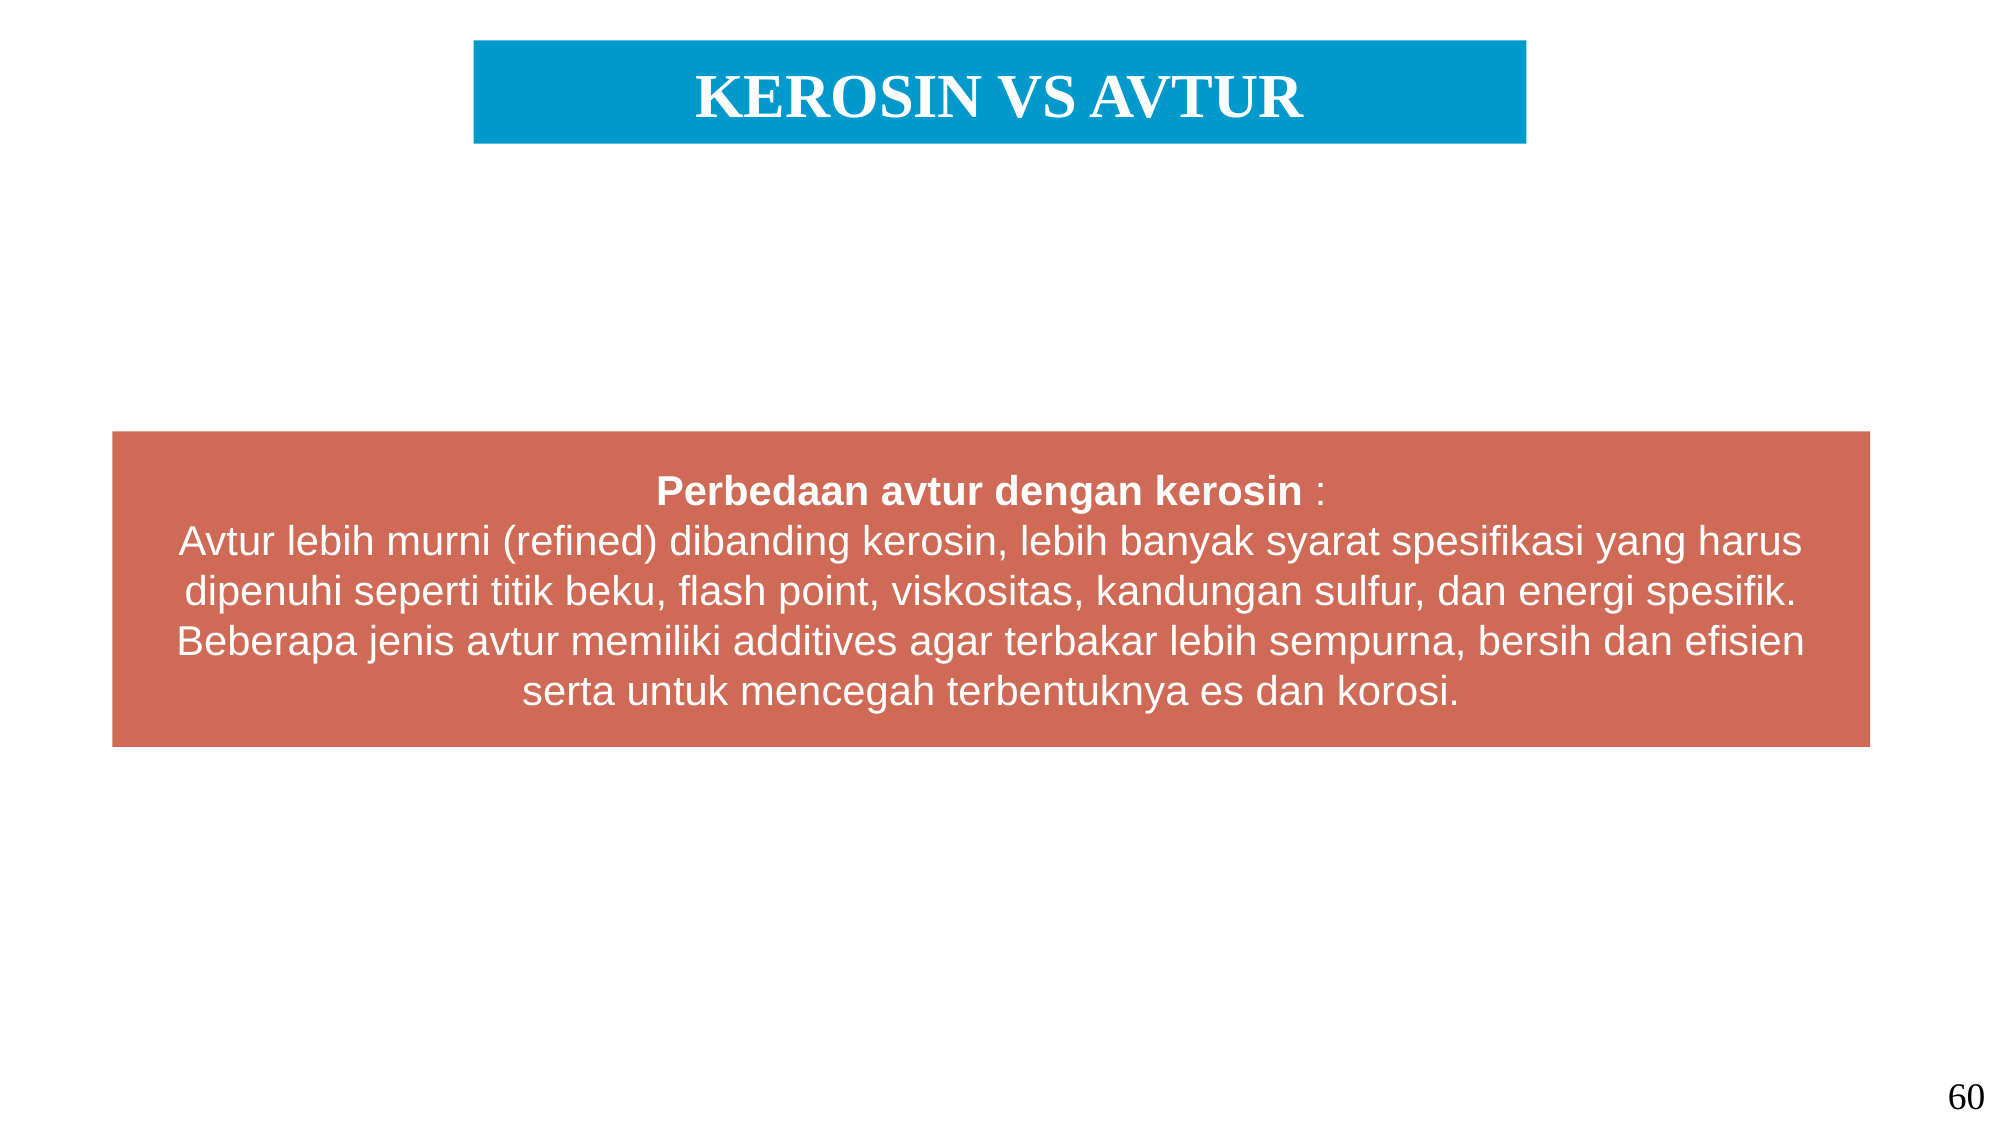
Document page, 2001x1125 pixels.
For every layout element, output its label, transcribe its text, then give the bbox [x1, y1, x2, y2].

text_box KEROSIN VS AVTUR [473, 39, 1527, 145]
text_box Perbedaan avtur dengan kerosin : Avtur lebih murni (refined) dibanding kerosin, lebih banyak syarat spesifikasi yang harus dipenuhi seperti titik beku, flash point, viskositas, kandungan sulfur, dan energi spesifik. Beberapa jenis avtur memiliki additives agar terbakar lebih sempurna, bersih dan efisien serta untuk mencegah terbentuknya es dan korosi. [111, 430, 1871, 748]
